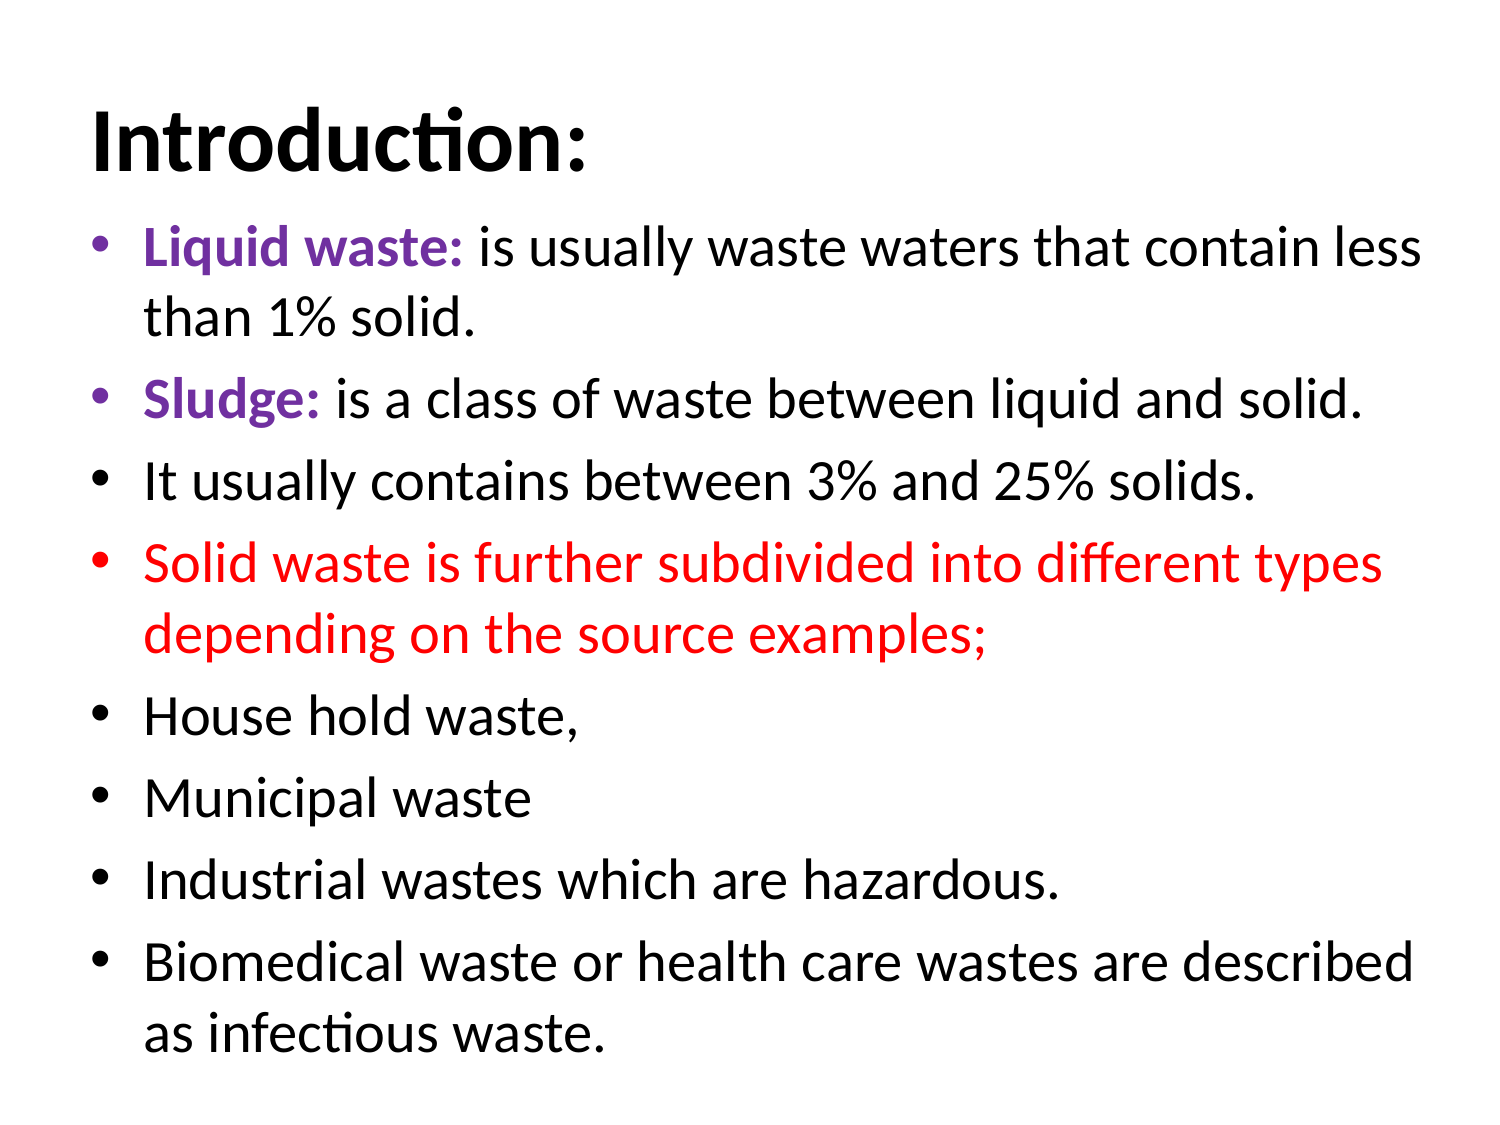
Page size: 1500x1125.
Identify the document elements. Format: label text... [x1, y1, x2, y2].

list Liquid waste: is usually waste waters that contain less than 1% solid. Sludge: is a class of waste between liquid and solid. It usually contains between 3% and 25% solids. Solid waste is further subdivided into different types depending on the source examples; House hold waste, Municipal waste Industrial wastes which are hazardous. Biomedical waste or health care wastes are described as infectious waste. [75, 200, 1463, 1075]
title Introduction: [75, 45, 1425, 200]
